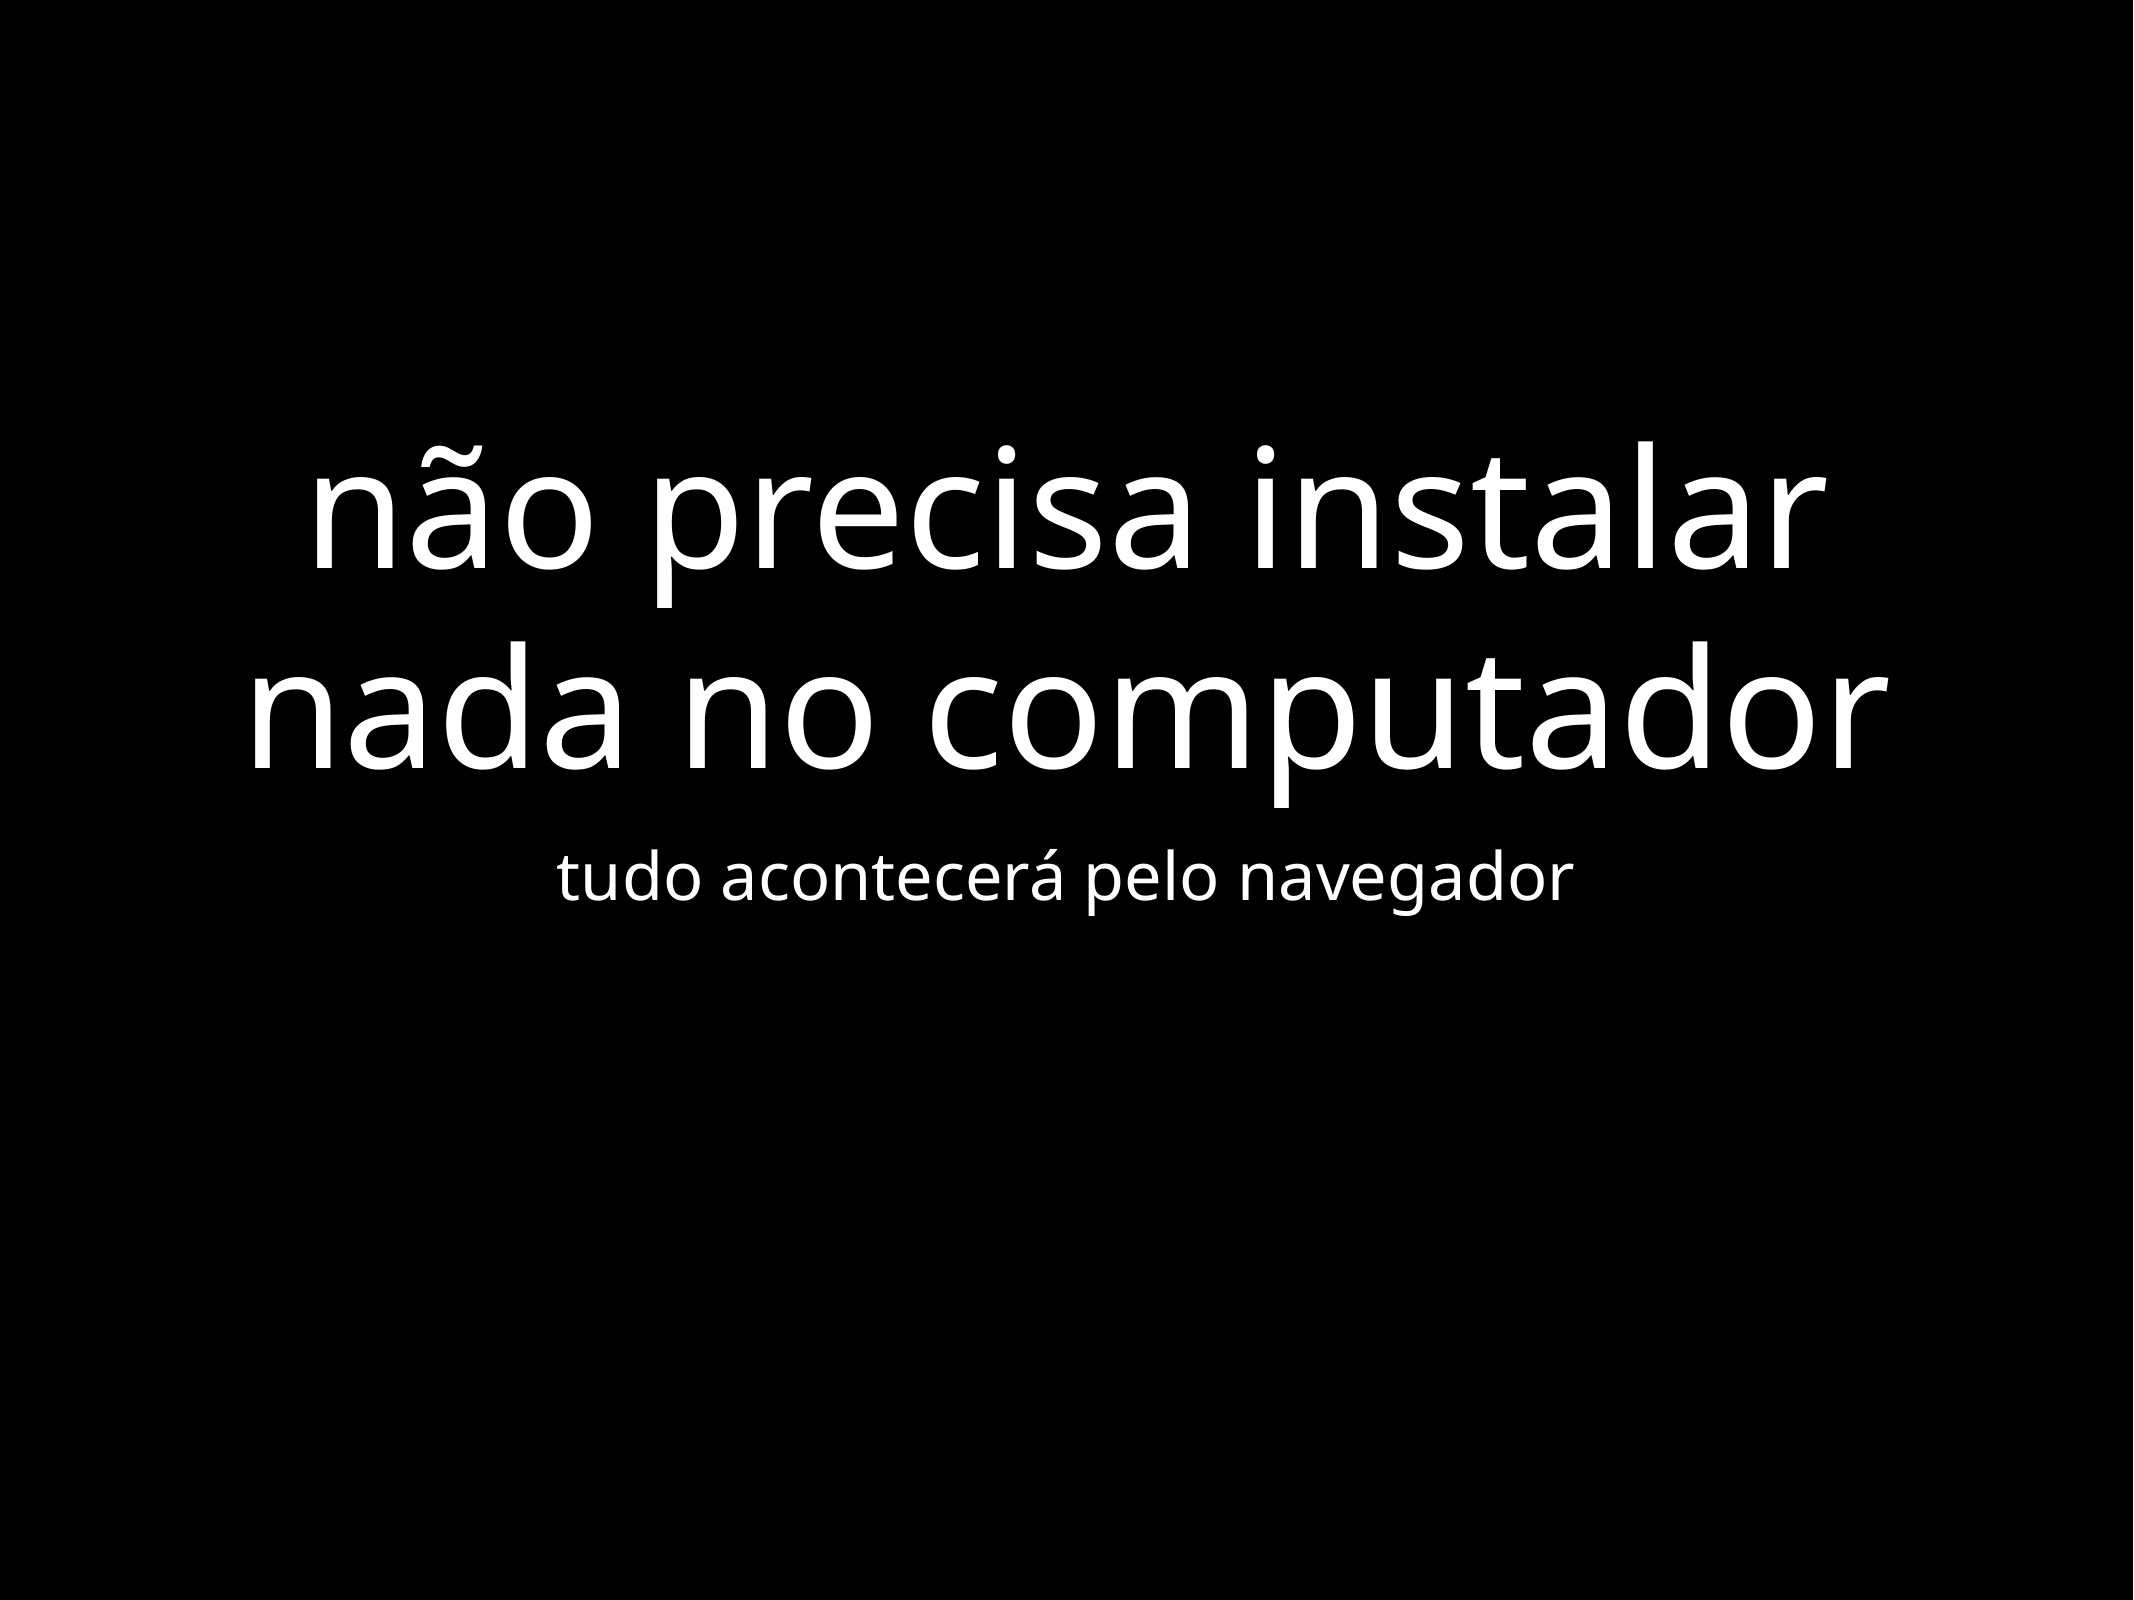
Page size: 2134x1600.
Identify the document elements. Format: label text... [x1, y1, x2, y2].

title não precisa instalar nada no computador [207, 268, 1926, 811]
subtitle tudo acontecerá pelo navegador [207, 824, 1926, 1011]
